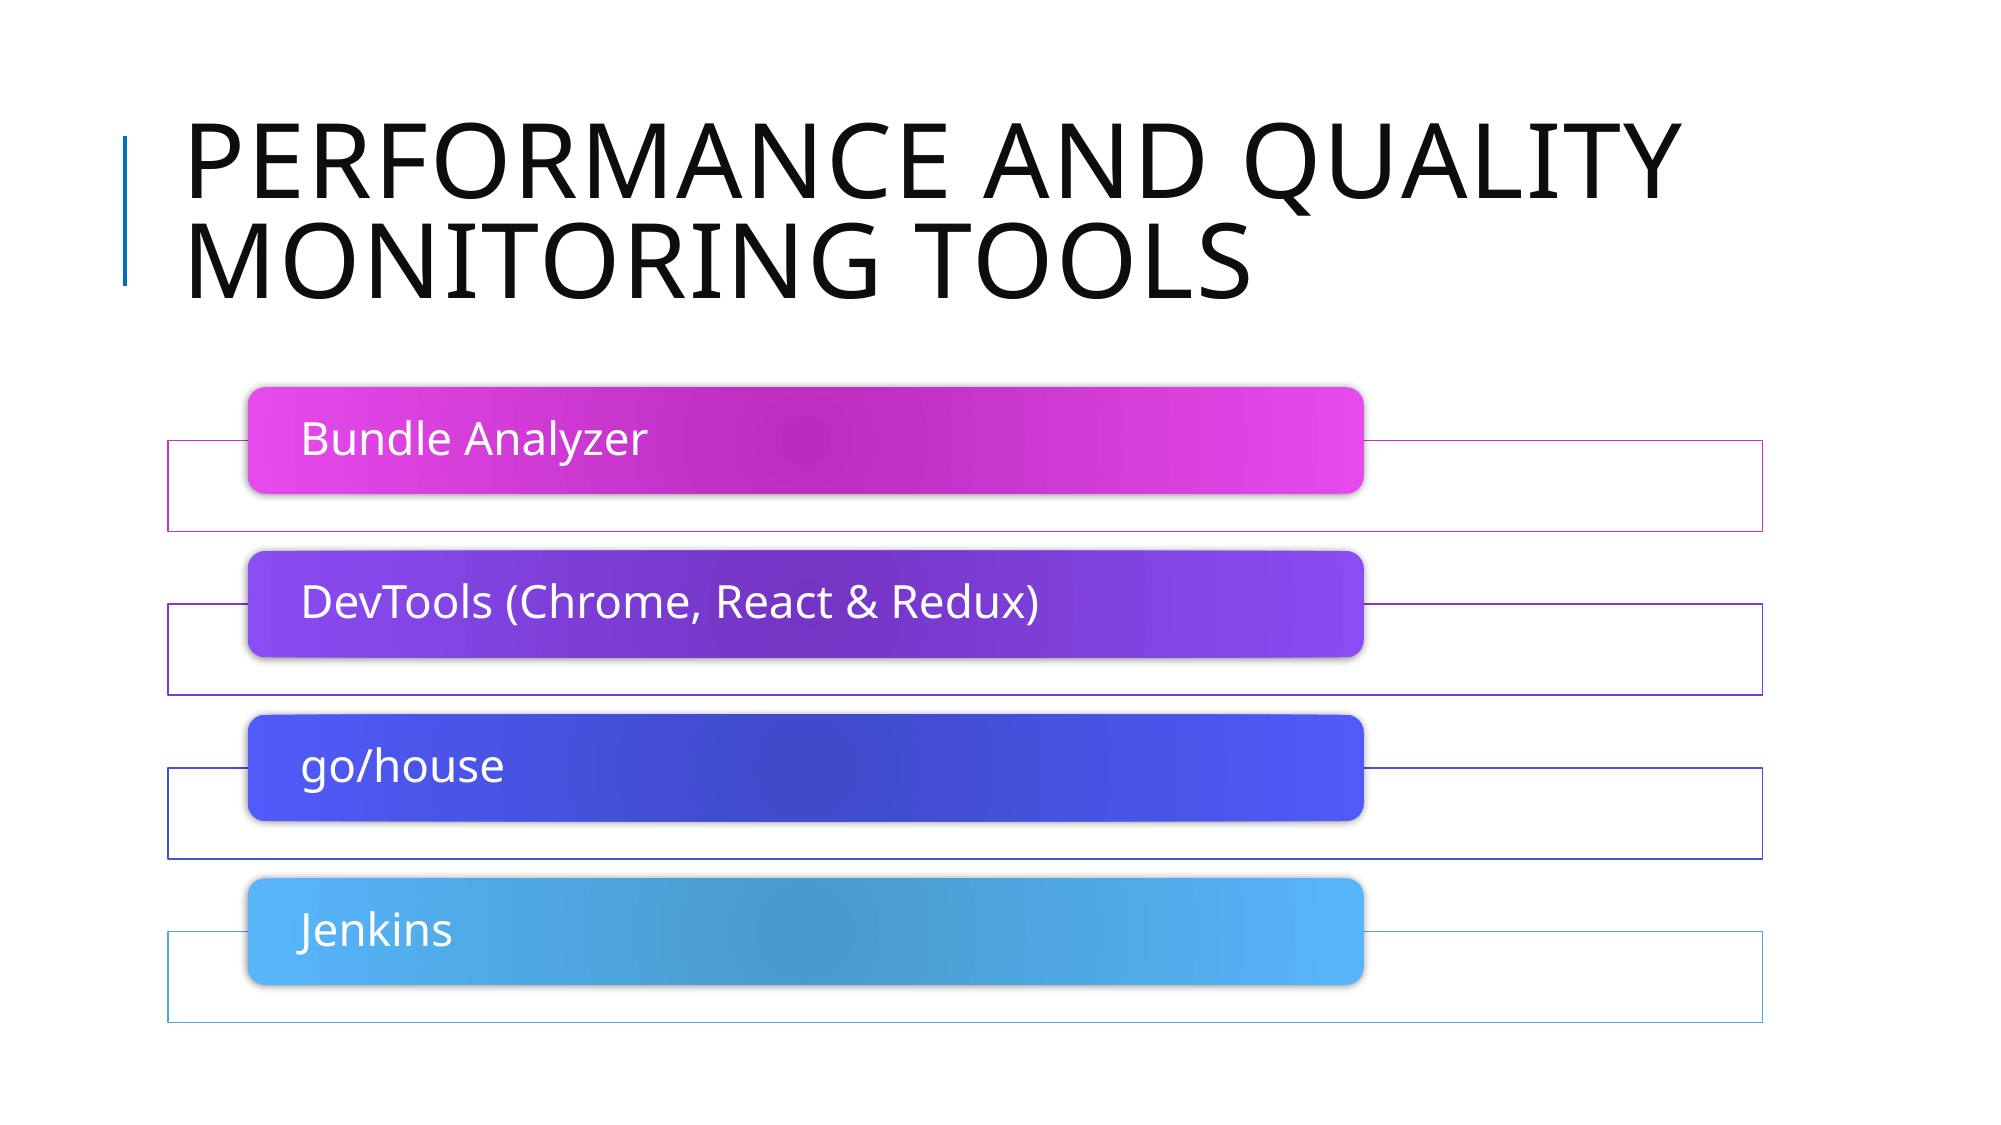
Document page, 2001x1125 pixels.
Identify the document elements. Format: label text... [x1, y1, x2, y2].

title performance and quality monitoring tools [168, 96, 1763, 342]
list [167, 374, 1763, 1036]
